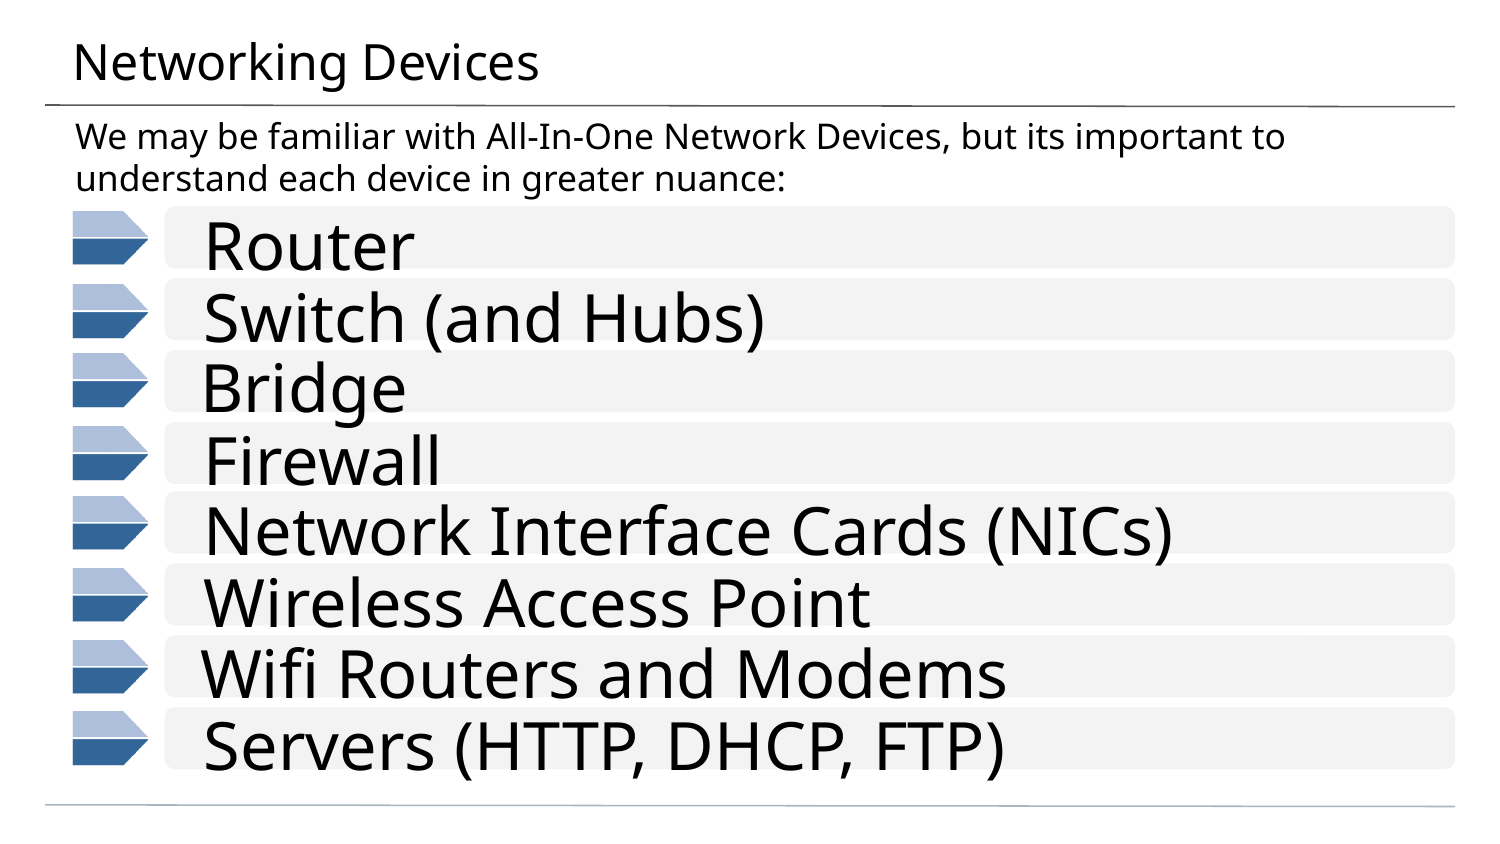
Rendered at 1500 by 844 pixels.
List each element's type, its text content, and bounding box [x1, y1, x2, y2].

subtitle Network Interface Cards (NICs) [0, 491, 1500, 554]
subtitle Router [0, 206, 1500, 269]
subtitle Wifi Routers and Modems [0, 635, 1496, 696]
subtitle Bridge [0, 350, 1496, 411]
title Networking Devices [0, 0, 1500, 88]
subtitle Switch (and Hubs) [0, 278, 1500, 341]
subtitle We may be familiar with All-In-One Network Devices, but its important to understand each device in greater nuance: [0, 98, 1500, 159]
subtitle Wireless Access Point [0, 563, 1500, 626]
subtitle Firewall [0, 422, 1500, 485]
subtitle Servers (HTTP, DHCP, FTP) [0, 707, 1500, 770]
